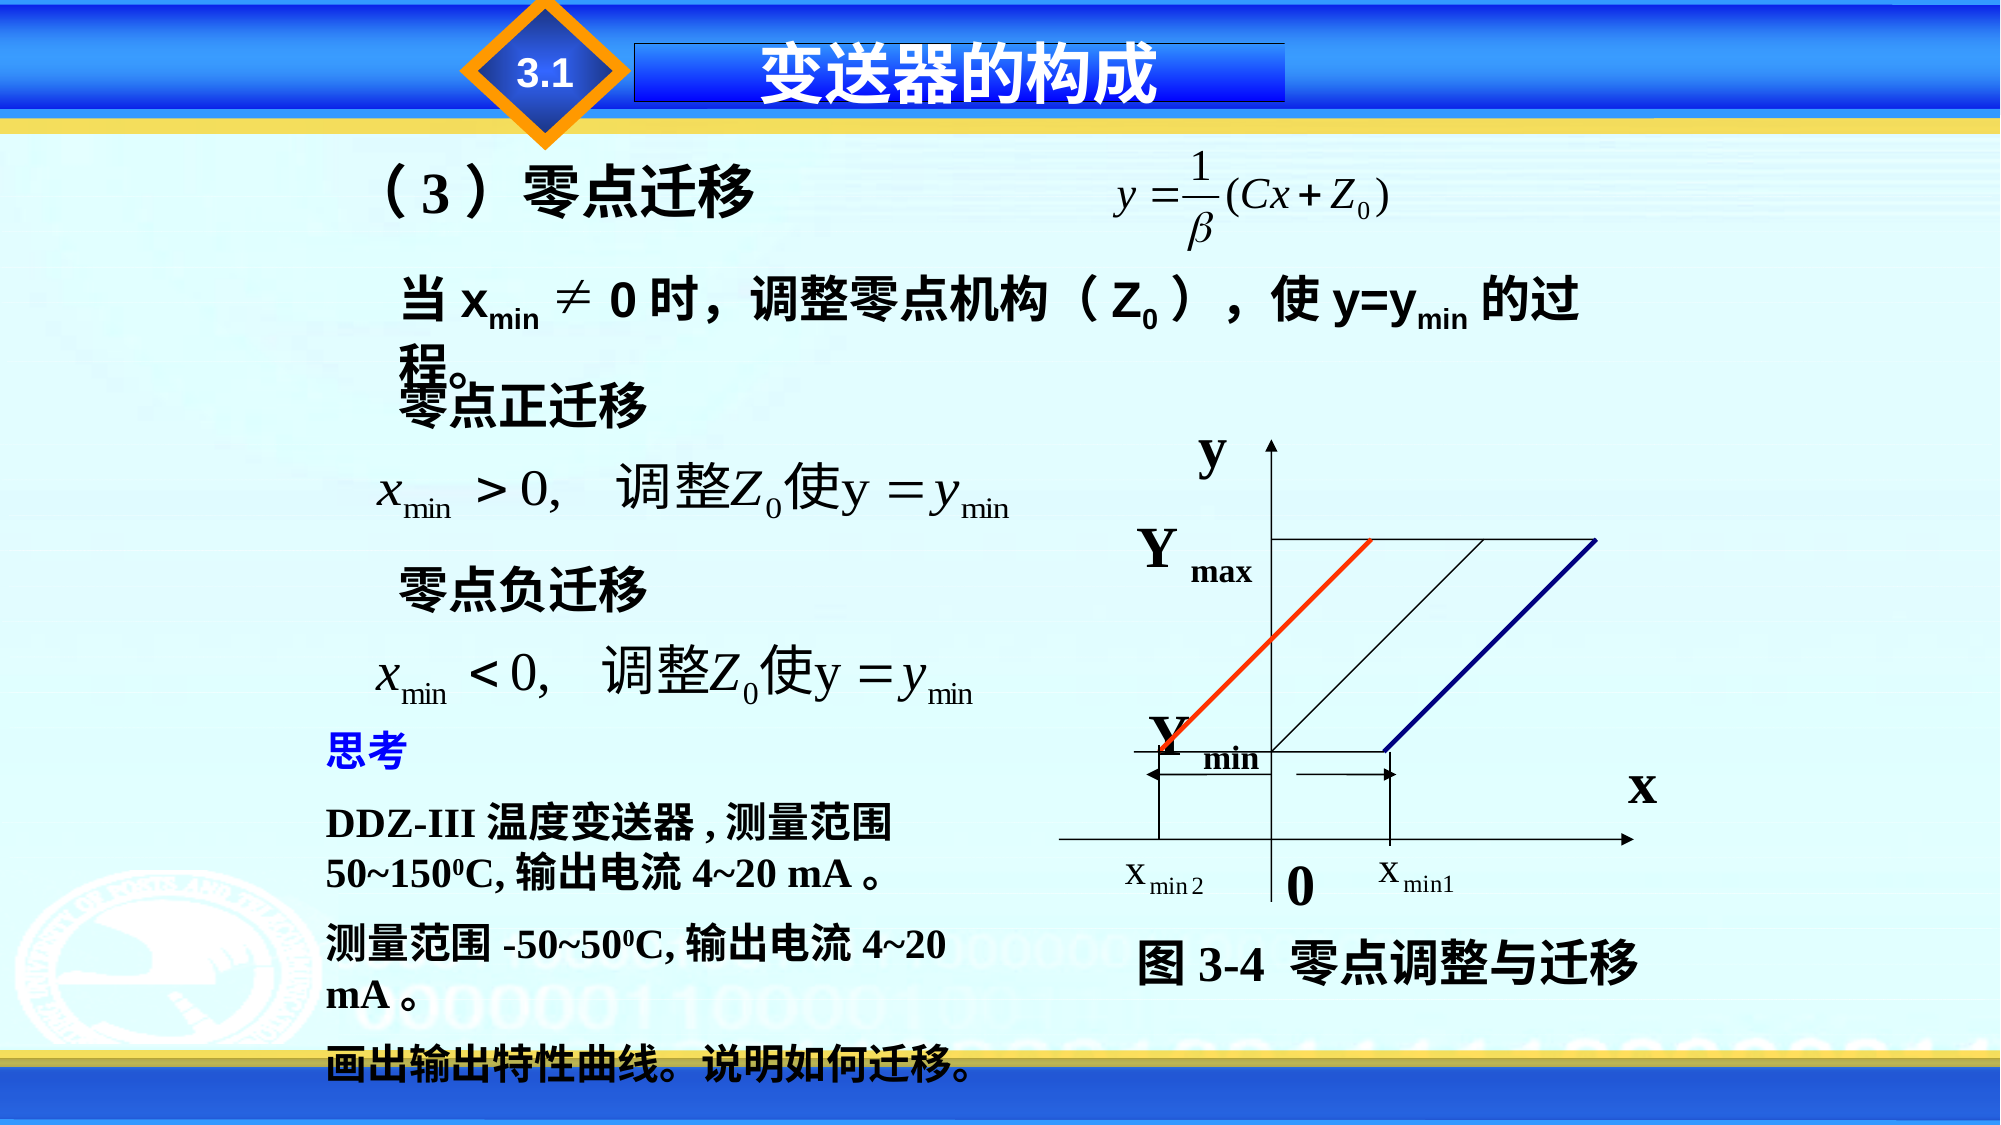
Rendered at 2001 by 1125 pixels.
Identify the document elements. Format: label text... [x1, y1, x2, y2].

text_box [365, 550, 1074, 718]
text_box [1105, 138, 1397, 261]
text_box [542, 271, 595, 324]
text_box 思考 DDZ-III温度变送器,测量范围50~1500C,输出电流4~20 mA。 测量范围-50~500C,输出电流4~20 mA。 画出输出特性曲线。说明如何迁移。 [310, 717, 1025, 1096]
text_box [1371, 839, 1460, 900]
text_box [1117, 841, 1214, 903]
text_box （3）零点迁移 [334, 147, 772, 233]
text_box 3.1 [468, 0, 623, 142]
text_box 当xmin 0时，调整零点机构（Z0），使y=ymin的过程。 [383, 259, 1643, 403]
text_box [365, 367, 1025, 532]
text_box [1058, 401, 1736, 1001]
picture [0, 5, 538, 109]
picture [552, 0, 2001, 116]
text_box 变送器的构成 [633, 42, 1285, 102]
picture [0, 1067, 2000, 1120]
